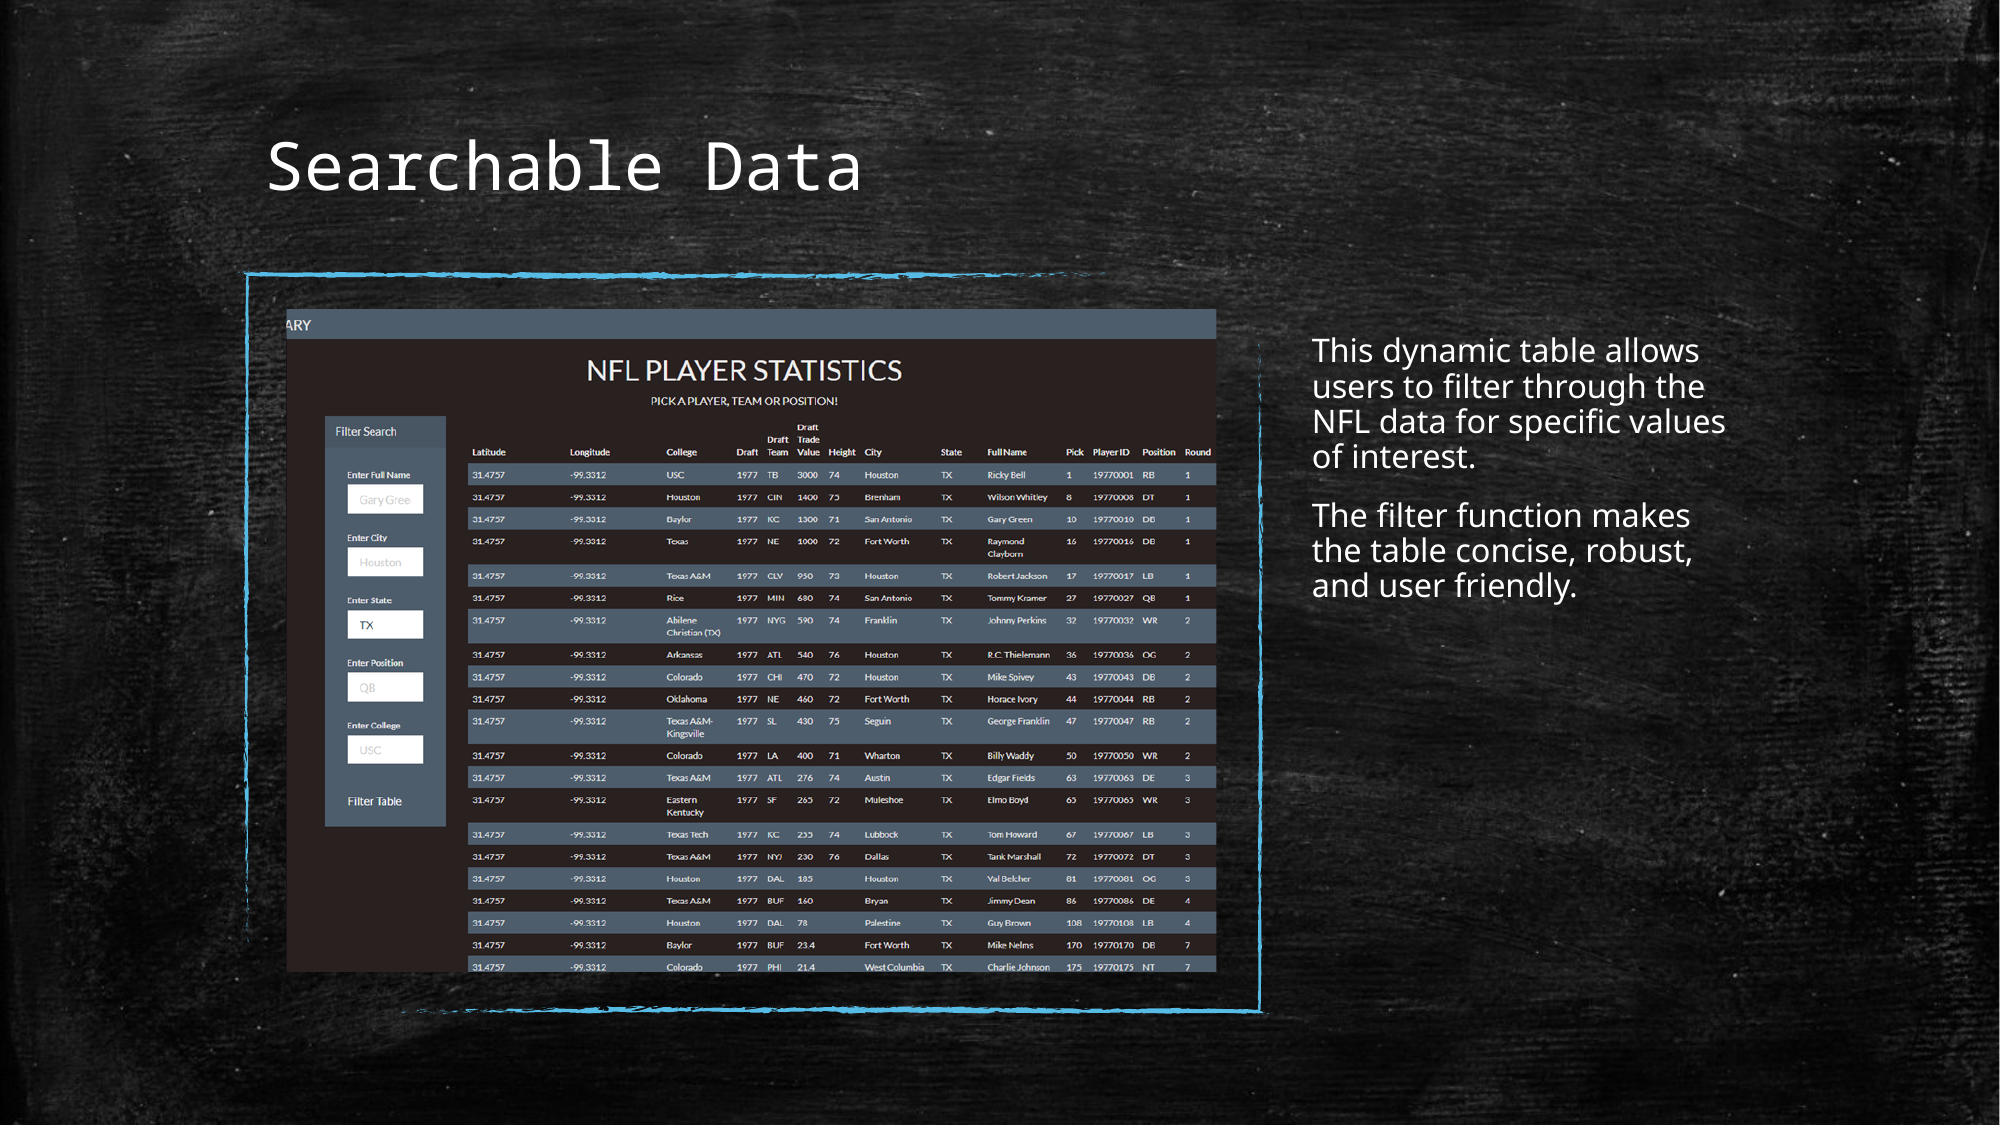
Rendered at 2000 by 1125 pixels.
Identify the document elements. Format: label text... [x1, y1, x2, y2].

title Searchable Data [249, 45, 1750, 213]
picture [286, 309, 1217, 973]
list This dynamic table allows users to filter through the NFL data for specific values of interest. The filter function makes the table concise, robust, and user friendly. [1296, 324, 1747, 613]
